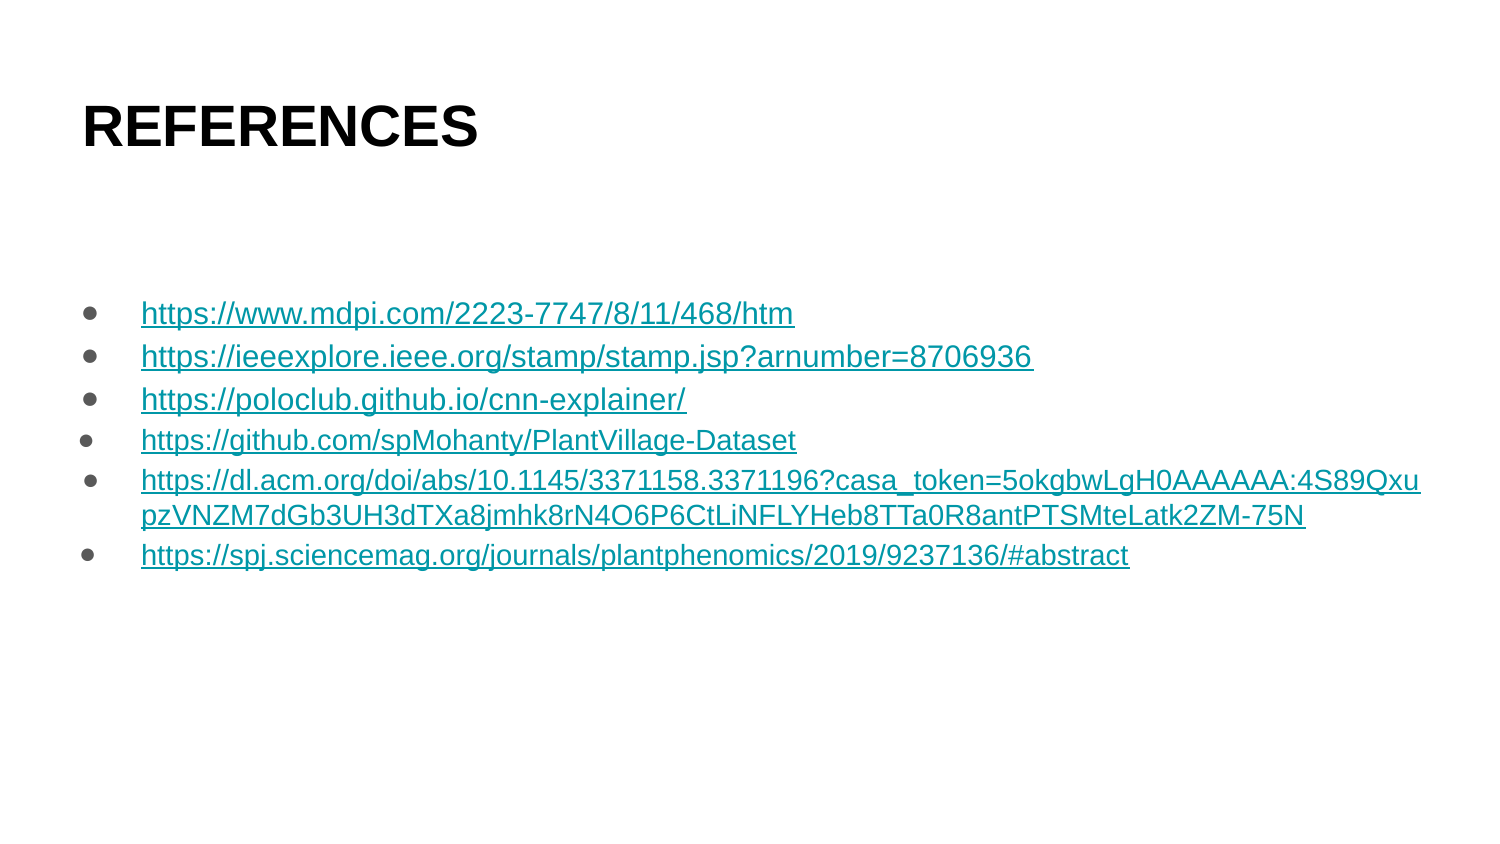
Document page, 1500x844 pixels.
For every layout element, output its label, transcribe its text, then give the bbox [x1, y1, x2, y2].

title REFERENCES [51, 72, 1449, 167]
list https://www.mdpi.com/2223-7747/8/11/468/htm https://ieeexplore.ieee.org/stamp/stamp.jsp?arnumber=8706936 https://poloclub.github.io/cnn-explainer/ https://github.com/spMohanty/PlantVillage-Dataset https://dl.acm.org/doi/abs/10.1145/3371158.3371196?casa_token=5okgbwLgH0AAAAAA:4S89QxupzVNZM7dGb3UH3dTXa8jmhk8rN4O6P6CtLiNFLYHeb8TTa0R8antPTSMteLatk2ZM-75N https://spj.sciencemag.org/journals/plantphenomics/2019/9237136/#abstract [51, 229, 1449, 750]
